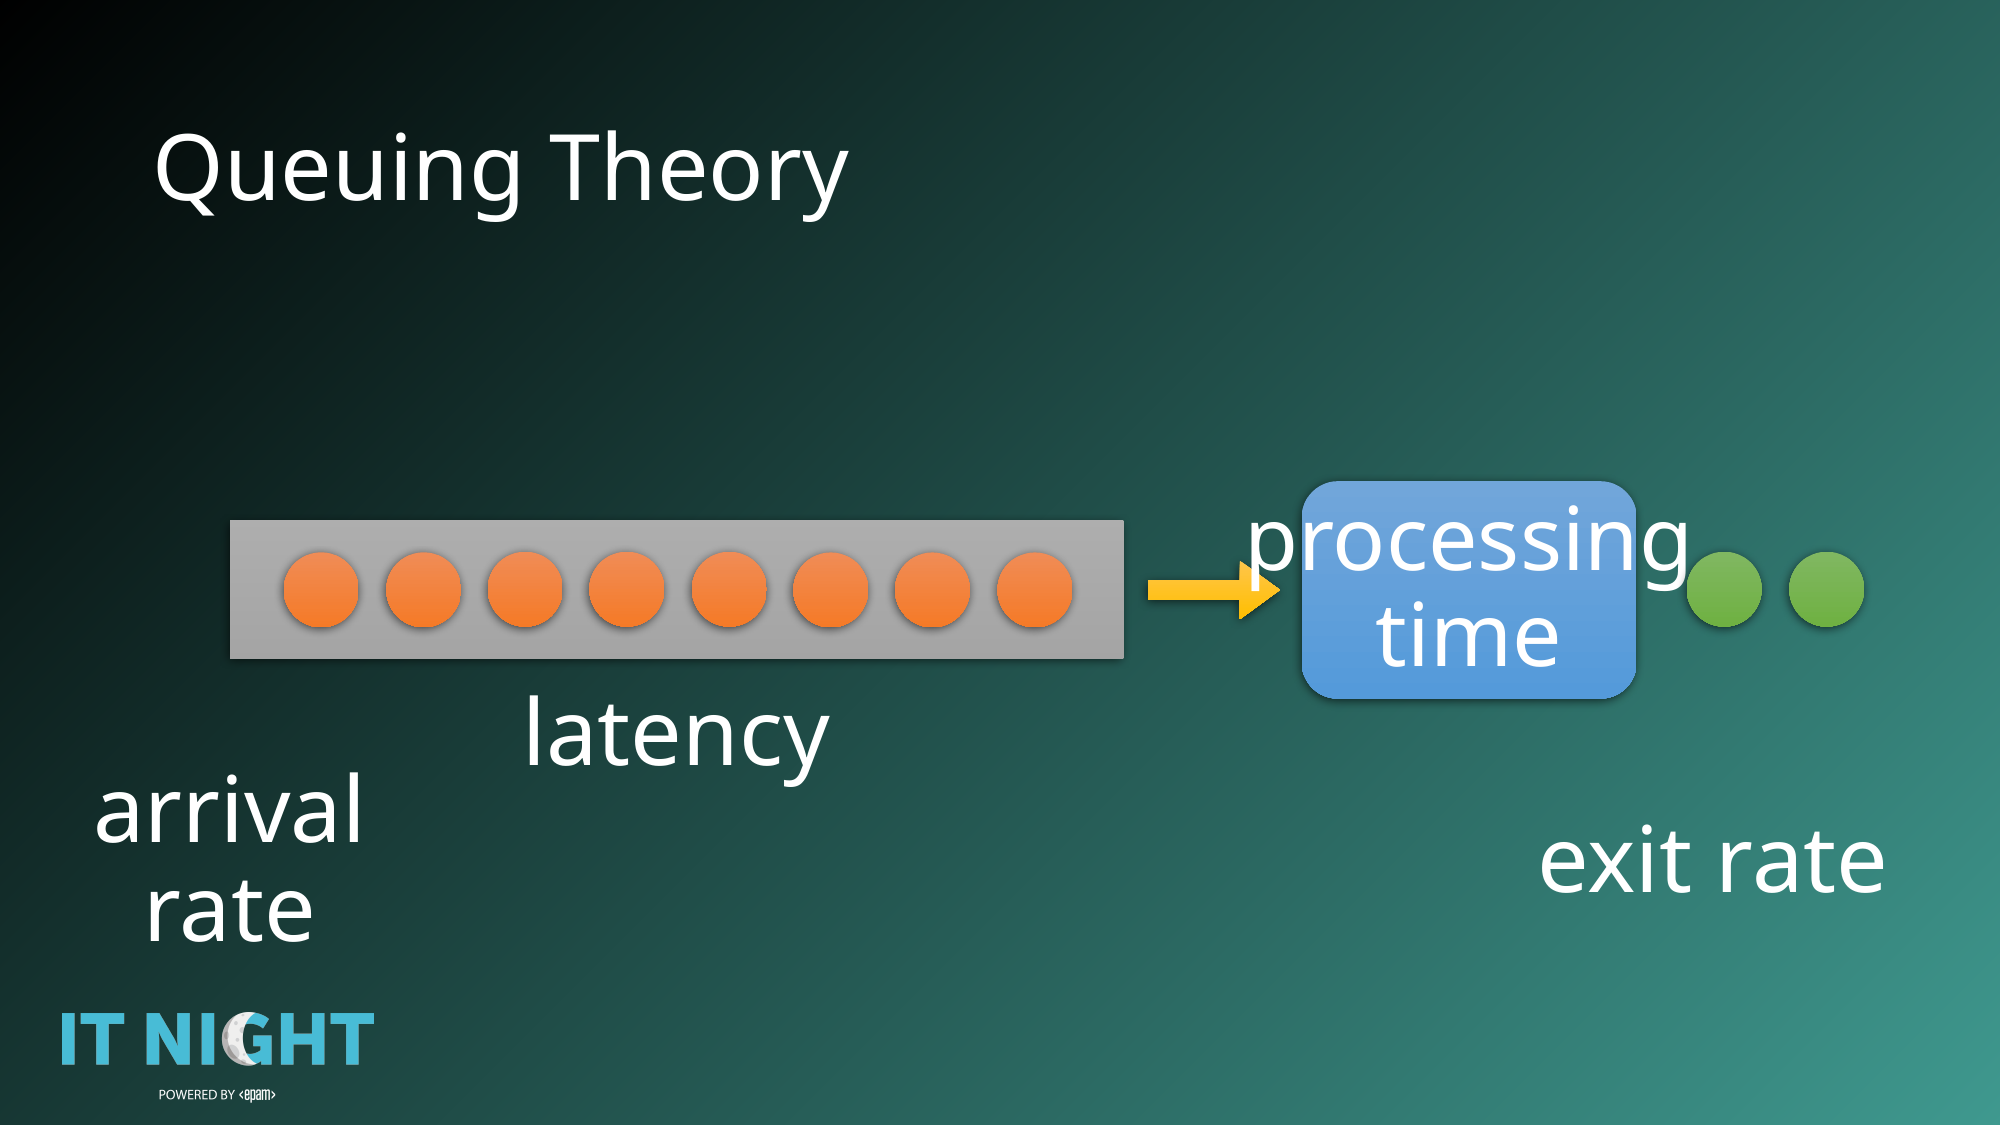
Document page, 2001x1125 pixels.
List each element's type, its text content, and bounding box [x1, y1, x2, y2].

text_box [894, 552, 970, 626]
text_box [1789, 551, 1865, 627]
text_box [589, 551, 665, 626]
text_box latency [273, 626, 1080, 845]
title Queuing Theory [137, 61, 1863, 279]
text_box [793, 552, 869, 626]
text_box [691, 551, 767, 626]
text_box [230, 520, 1124, 659]
text_box [487, 551, 563, 626]
text_box [997, 552, 1073, 626]
text_box exit rate [1469, 753, 1957, 972]
text_box processing time [1225, 481, 1713, 699]
text_box [386, 552, 462, 626]
text_box arrival rate [0, 753, 474, 972]
picture [62, 1012, 374, 1103]
text_box [1686, 551, 1762, 627]
text_box [1148, 580, 1225, 600]
text_box [283, 552, 359, 626]
